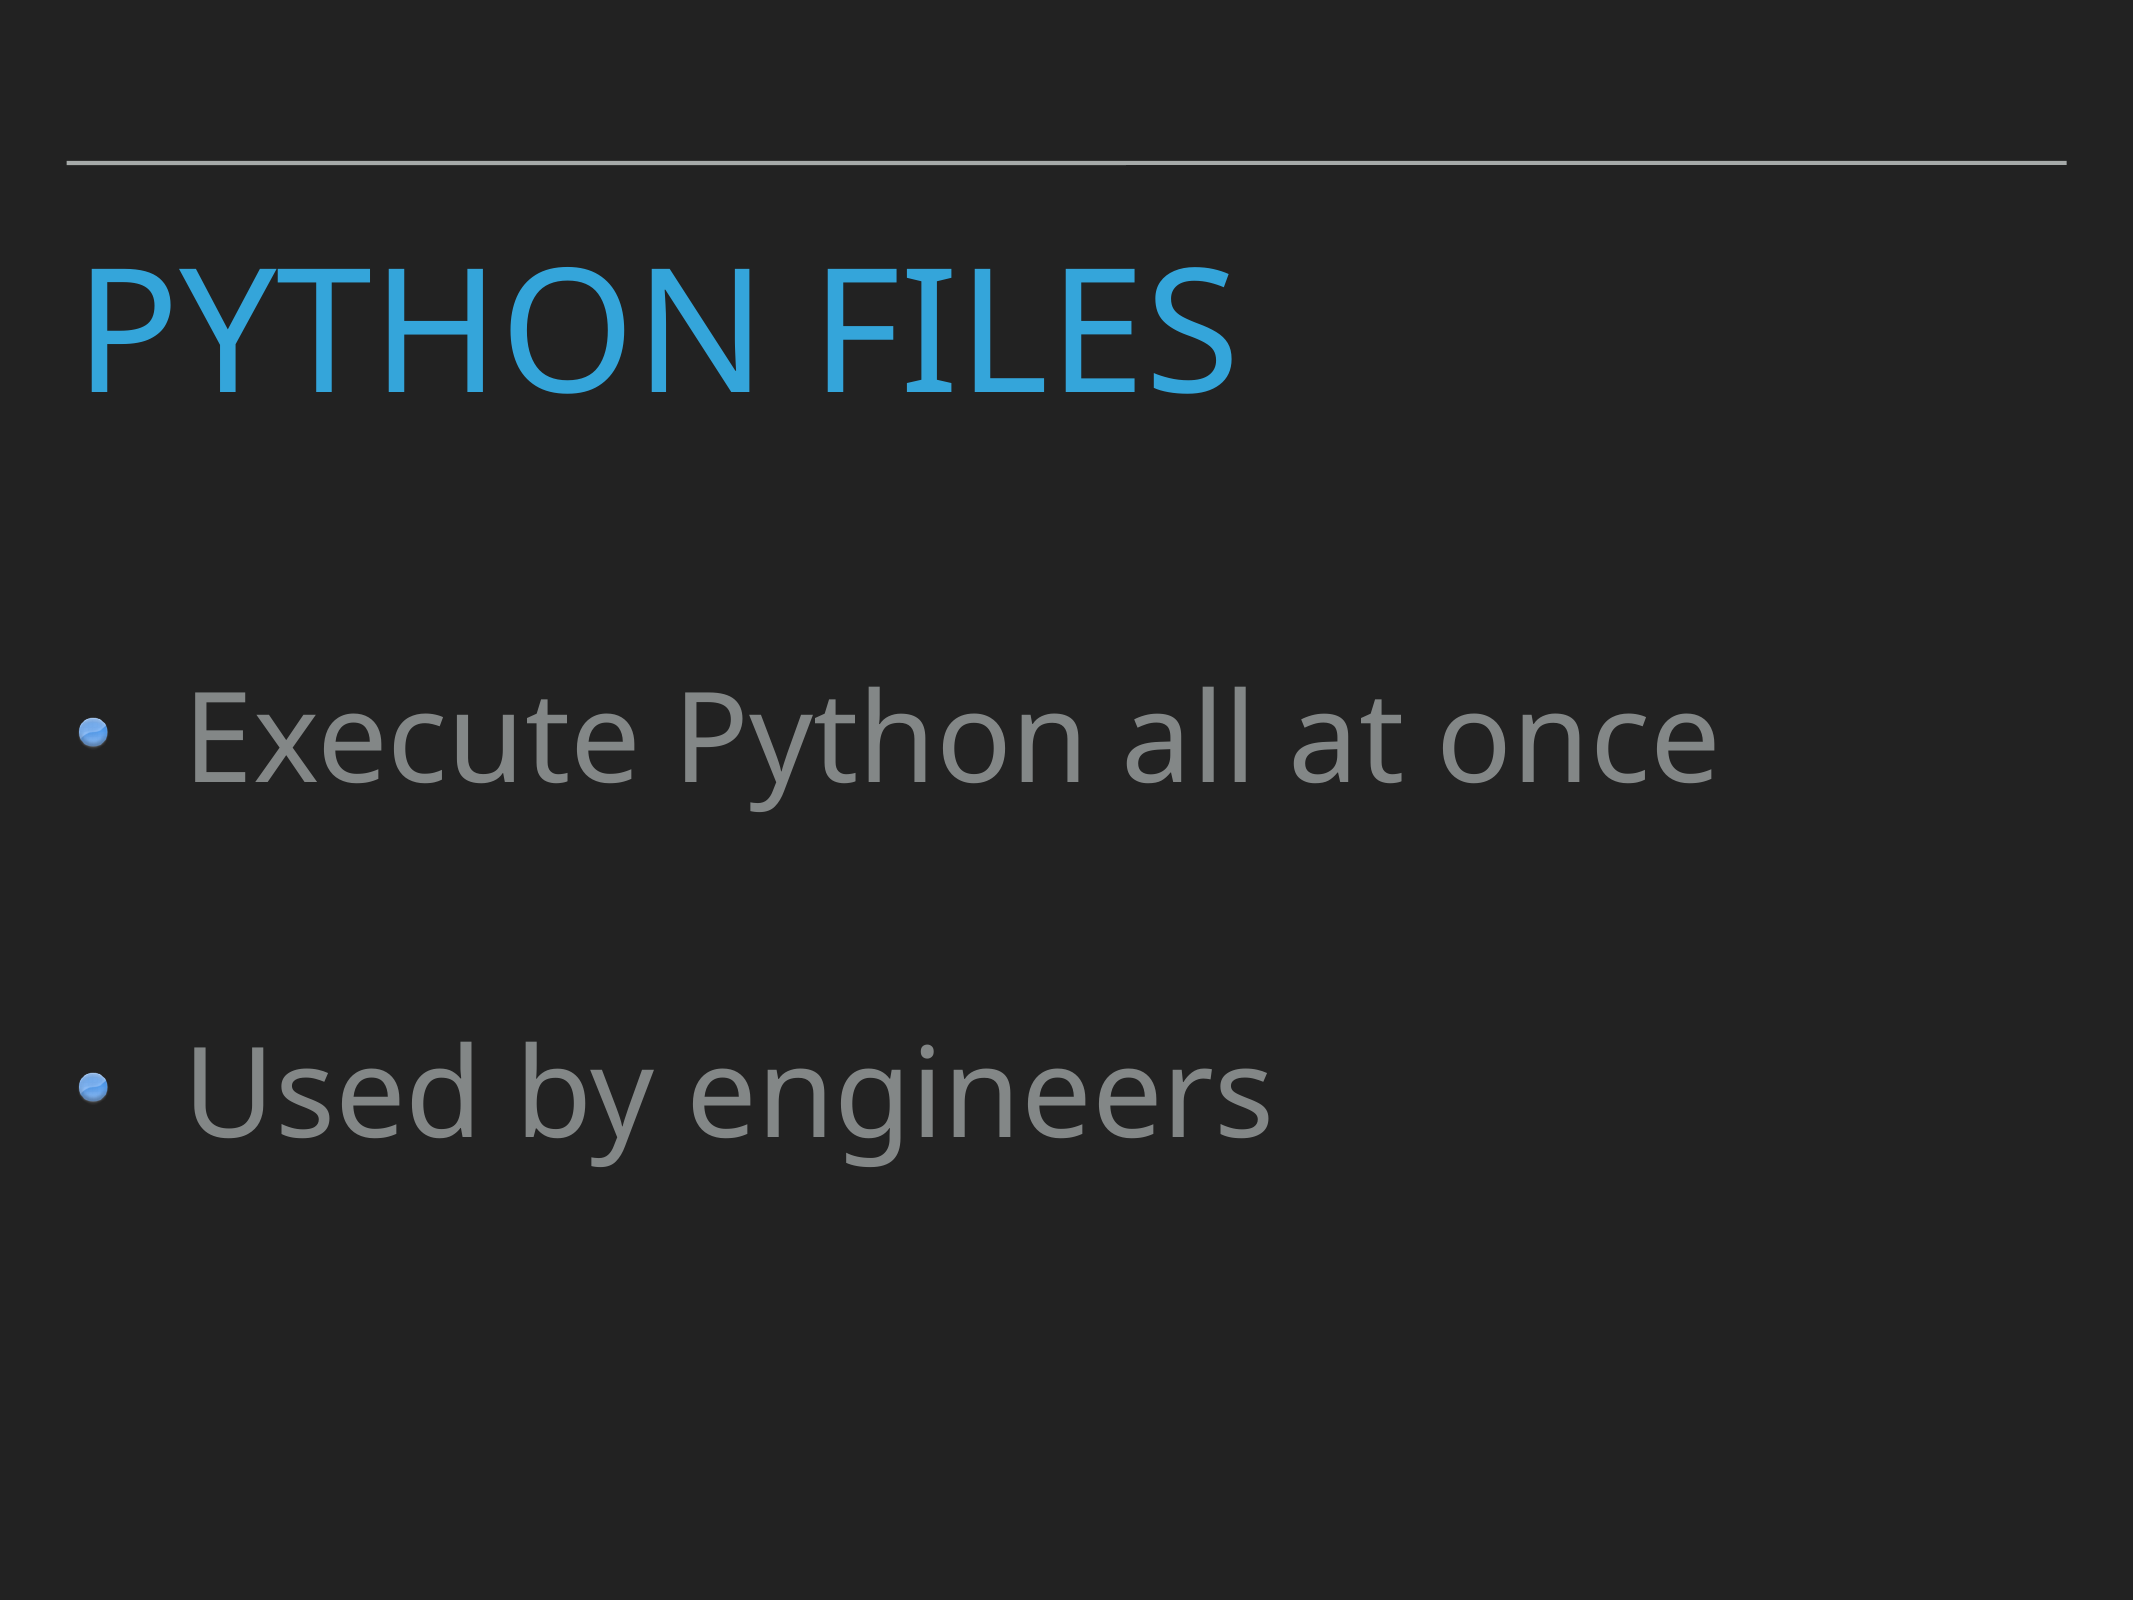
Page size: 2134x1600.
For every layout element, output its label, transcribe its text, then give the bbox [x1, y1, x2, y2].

list Execute Python all at once Used by engineers [66, 648, 2068, 1065]
title Python Files [66, 251, 2068, 445]
picture [75, 714, 111, 750]
picture [75, 1069, 111, 1105]
